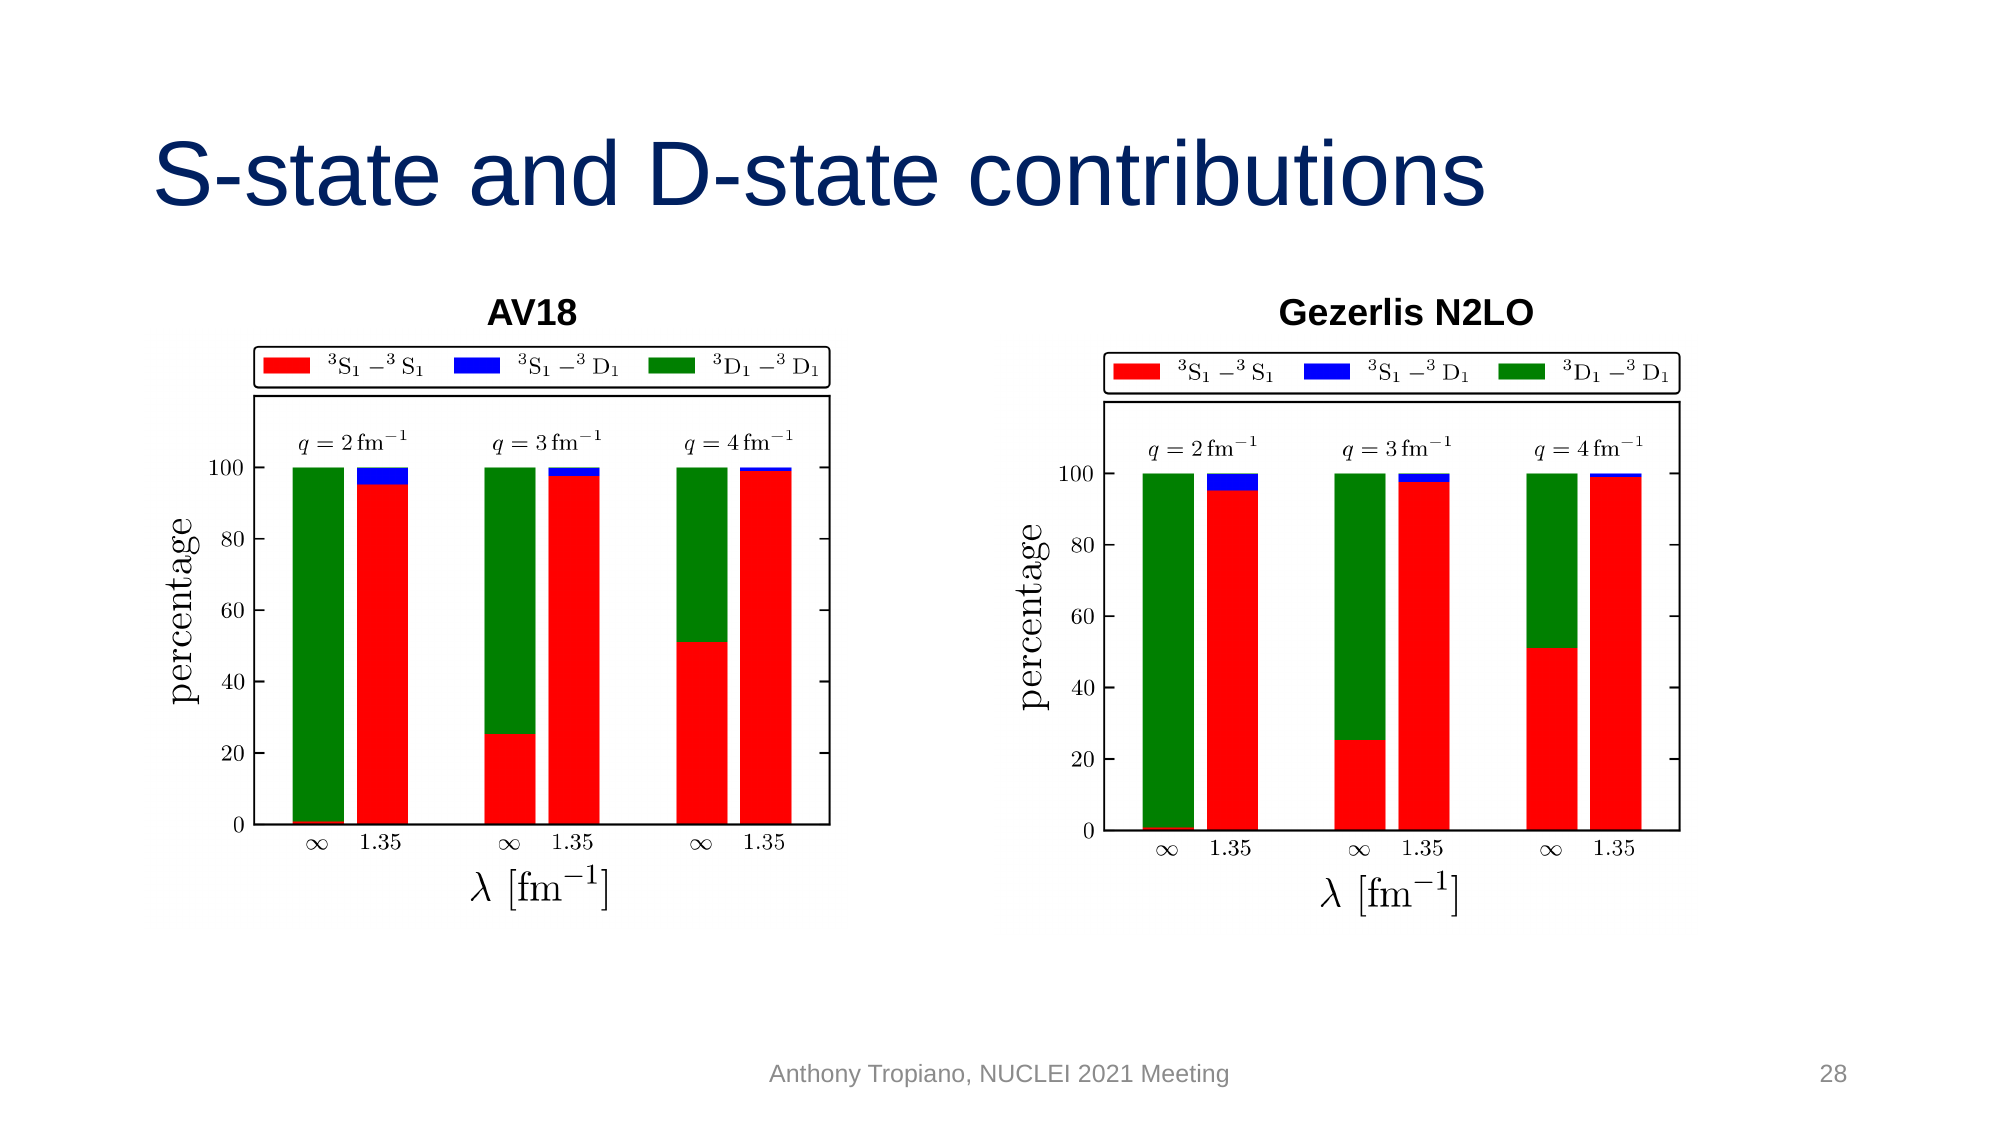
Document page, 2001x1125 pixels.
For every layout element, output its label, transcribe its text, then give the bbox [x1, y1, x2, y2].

title S-state and D-state contributions [137, 59, 1863, 278]
text_box Gezerlis N2LO [1263, 280, 1550, 334]
text_box AV18 [471, 280, 593, 328]
picture [994, 334, 1698, 935]
picture [144, 328, 848, 929]
footer Anthony Tropiano, NUCLEI 2021 Meeting [662, 1042, 1338, 1103]
slide_number 28 [1412, 1042, 1863, 1103]
